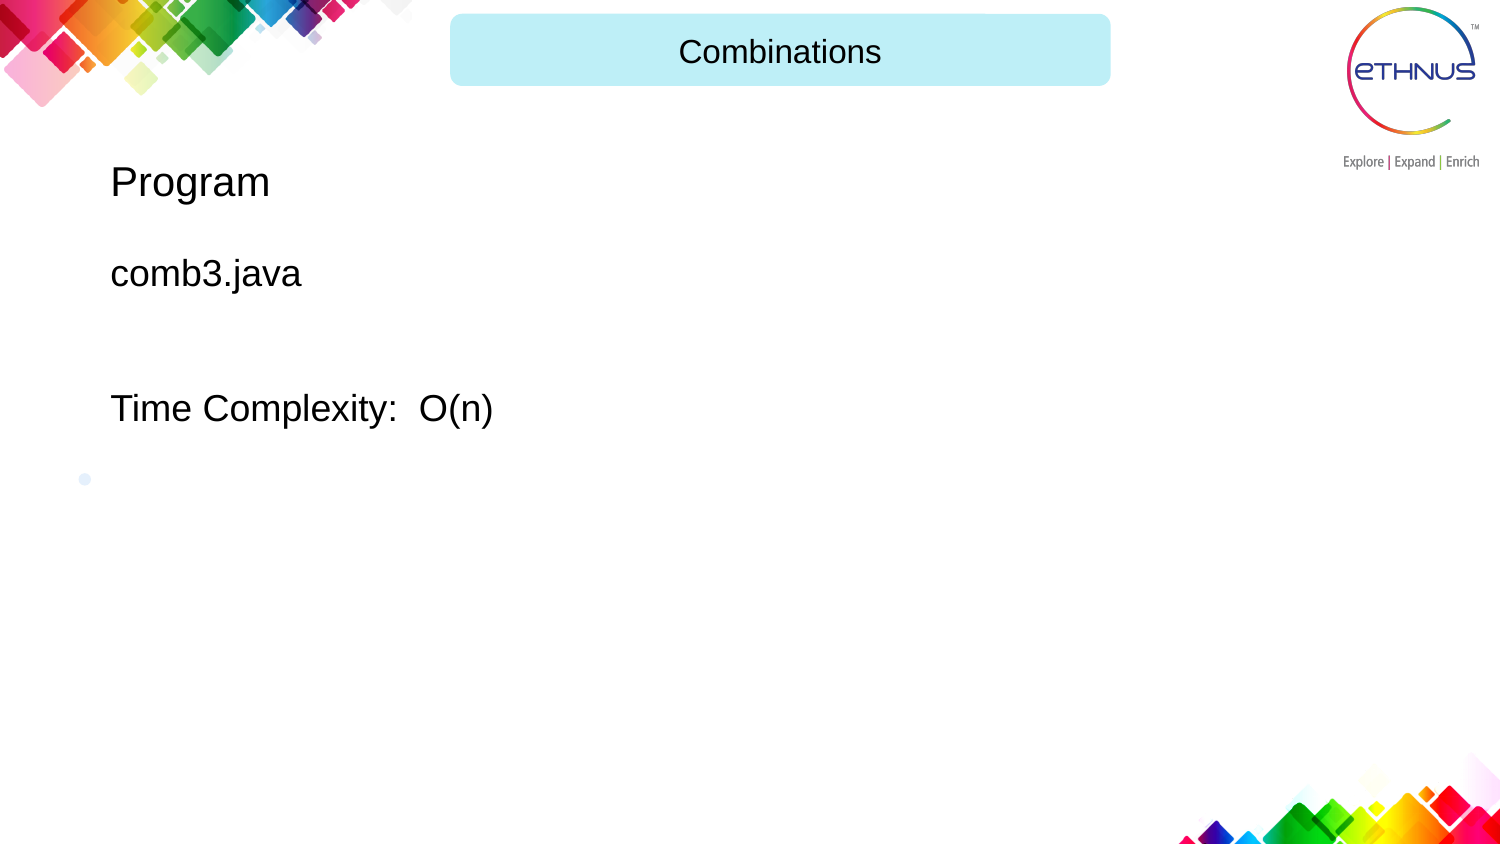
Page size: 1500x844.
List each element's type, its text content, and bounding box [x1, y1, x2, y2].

picture [0, 0, 412, 107]
picture [1344, 7, 1479, 170]
text_box [78, 473, 92, 486]
picture [1110, 752, 1500, 844]
text_box Combinations [450, 13, 1111, 86]
text_box Program comb3.java Time Complexity: O(n) [95, 146, 1405, 572]
